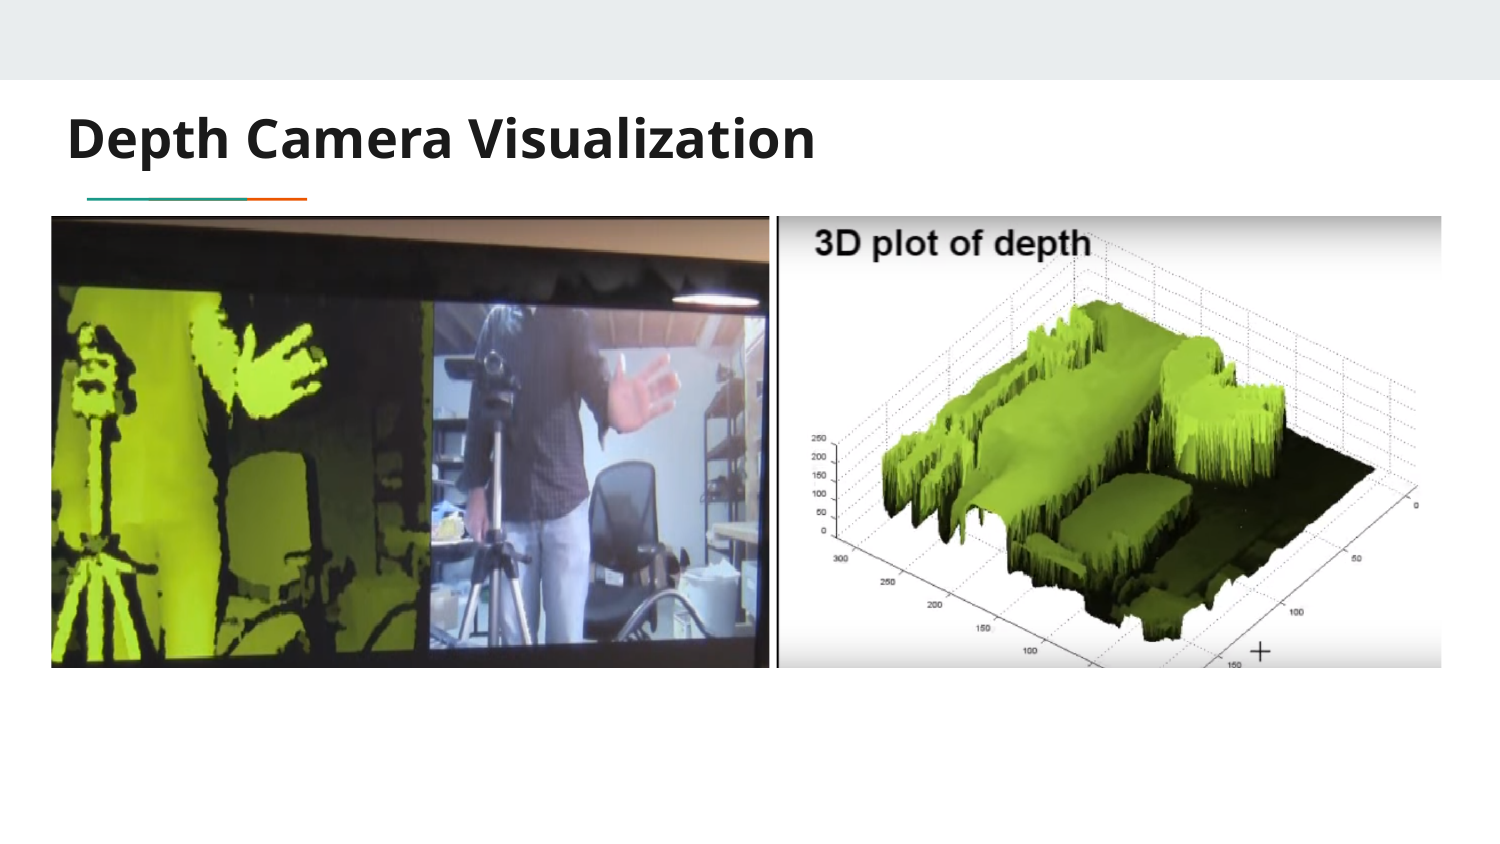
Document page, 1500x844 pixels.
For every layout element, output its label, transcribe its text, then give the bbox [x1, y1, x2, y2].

picture [50, 215, 770, 668]
picture [776, 215, 1442, 668]
title Depth Camera Visualization [51, 89, 1313, 178]
